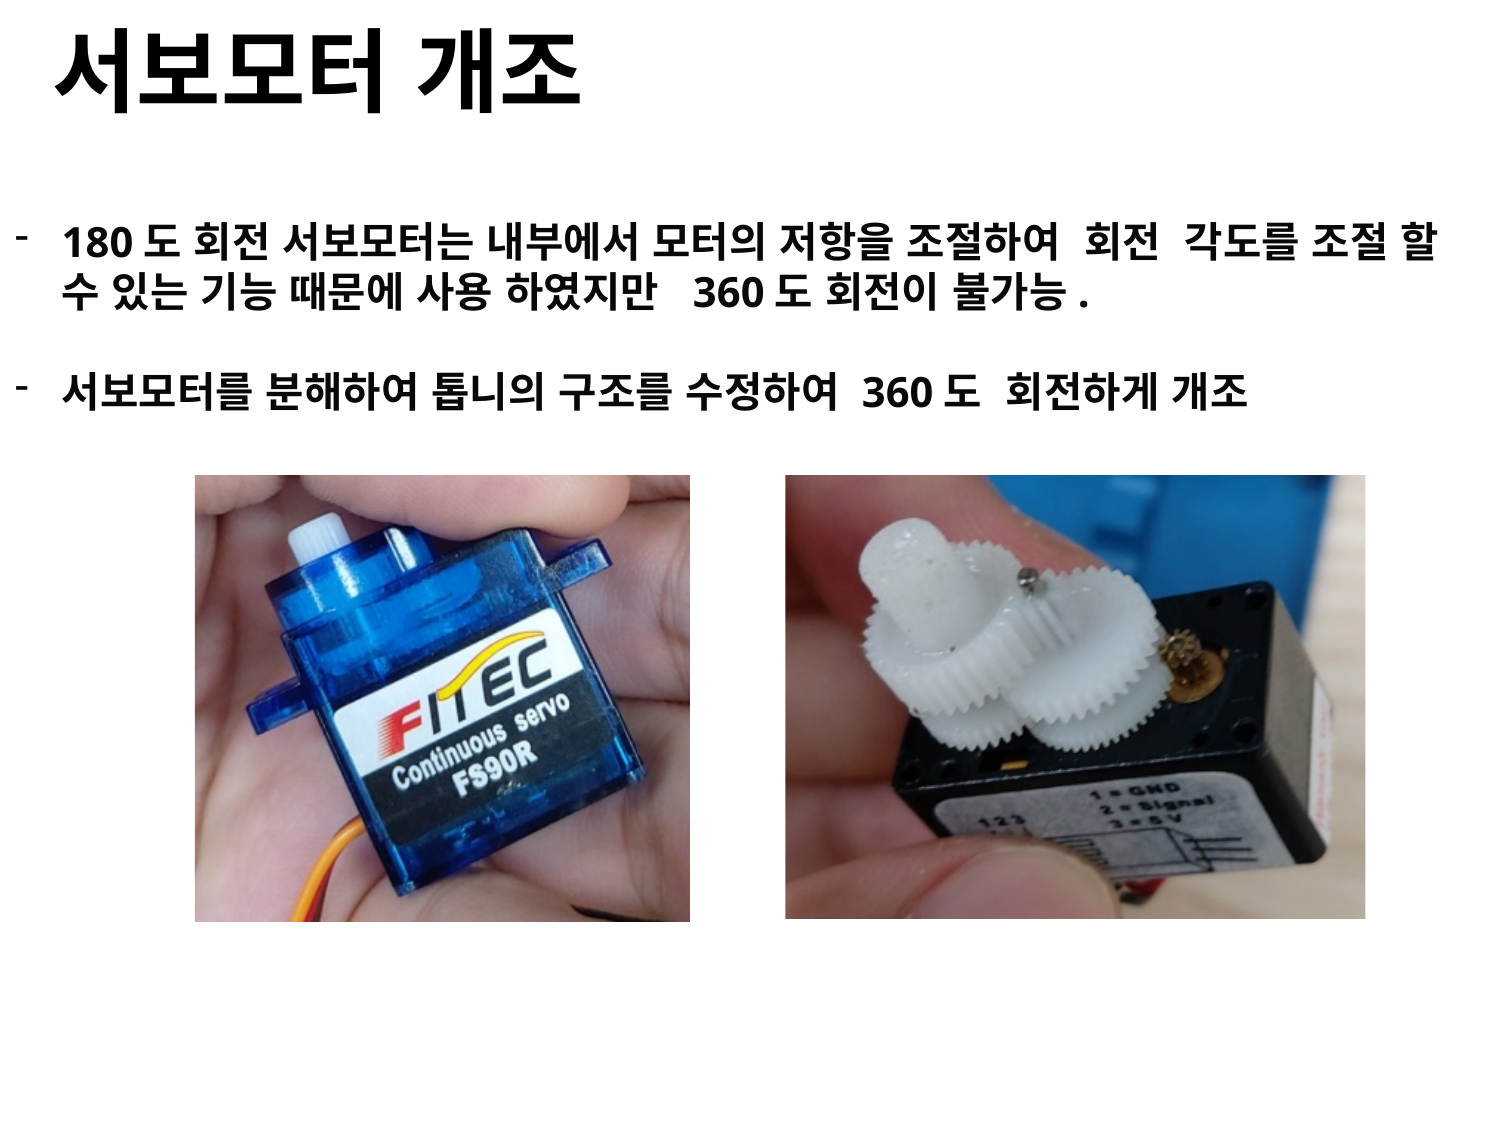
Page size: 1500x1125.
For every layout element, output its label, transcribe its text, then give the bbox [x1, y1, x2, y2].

picture [785, 475, 1366, 919]
picture [194, 475, 691, 922]
text_box 180도 회전 서보모터는 내부에서 모터의 저항을 조절하여 회전 각도를 조절 할 수 있는 기능 때문에 사용 하였지만 360도 회전이 불가능. 서보모터를 분해하여 톱니의 구조를 수정하여 360도 회전하게 개조 [0, 208, 1459, 473]
text_box 서보모터 개조 [37, 0, 1500, 138]
